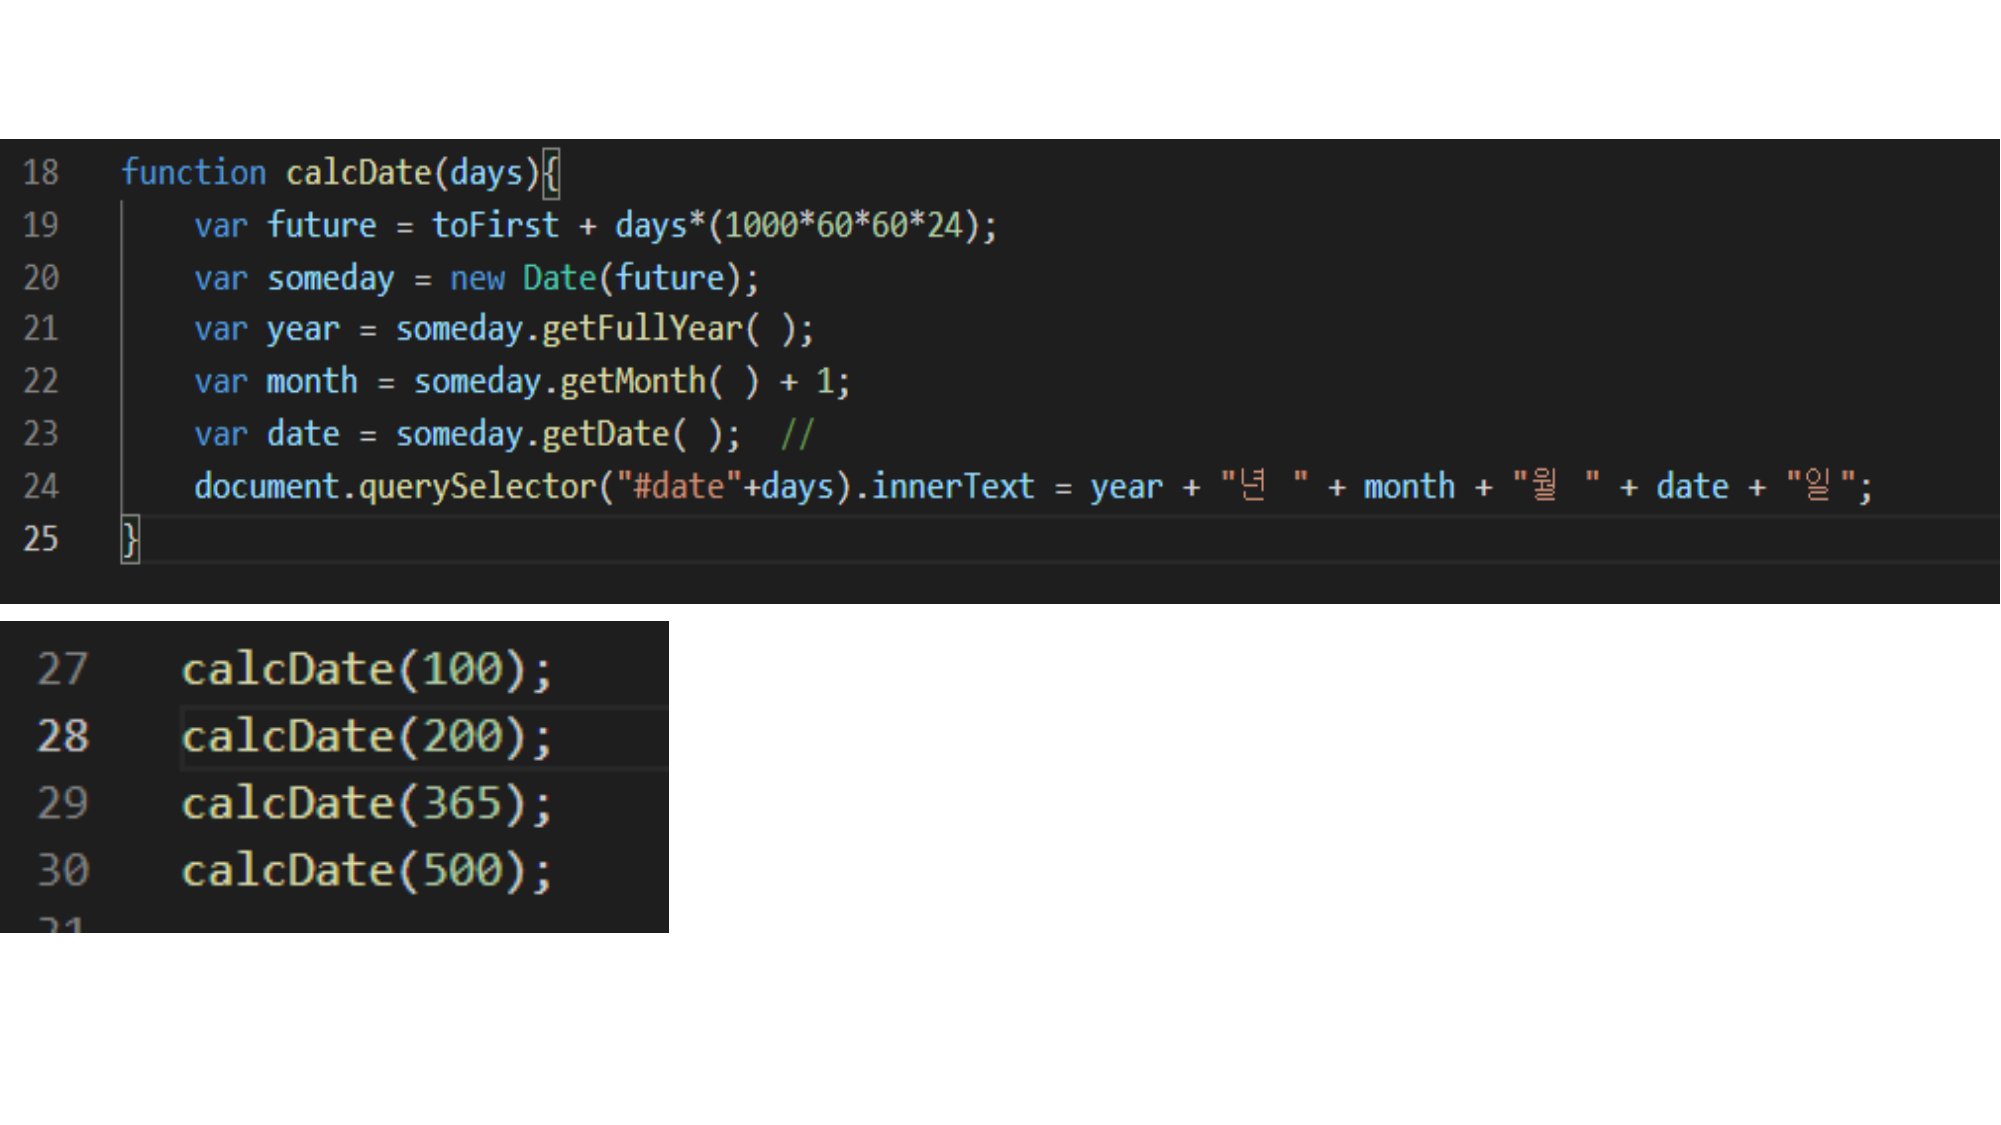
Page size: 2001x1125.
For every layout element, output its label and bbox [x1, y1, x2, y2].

picture [0, 139, 2000, 604]
picture [0, 621, 669, 933]
